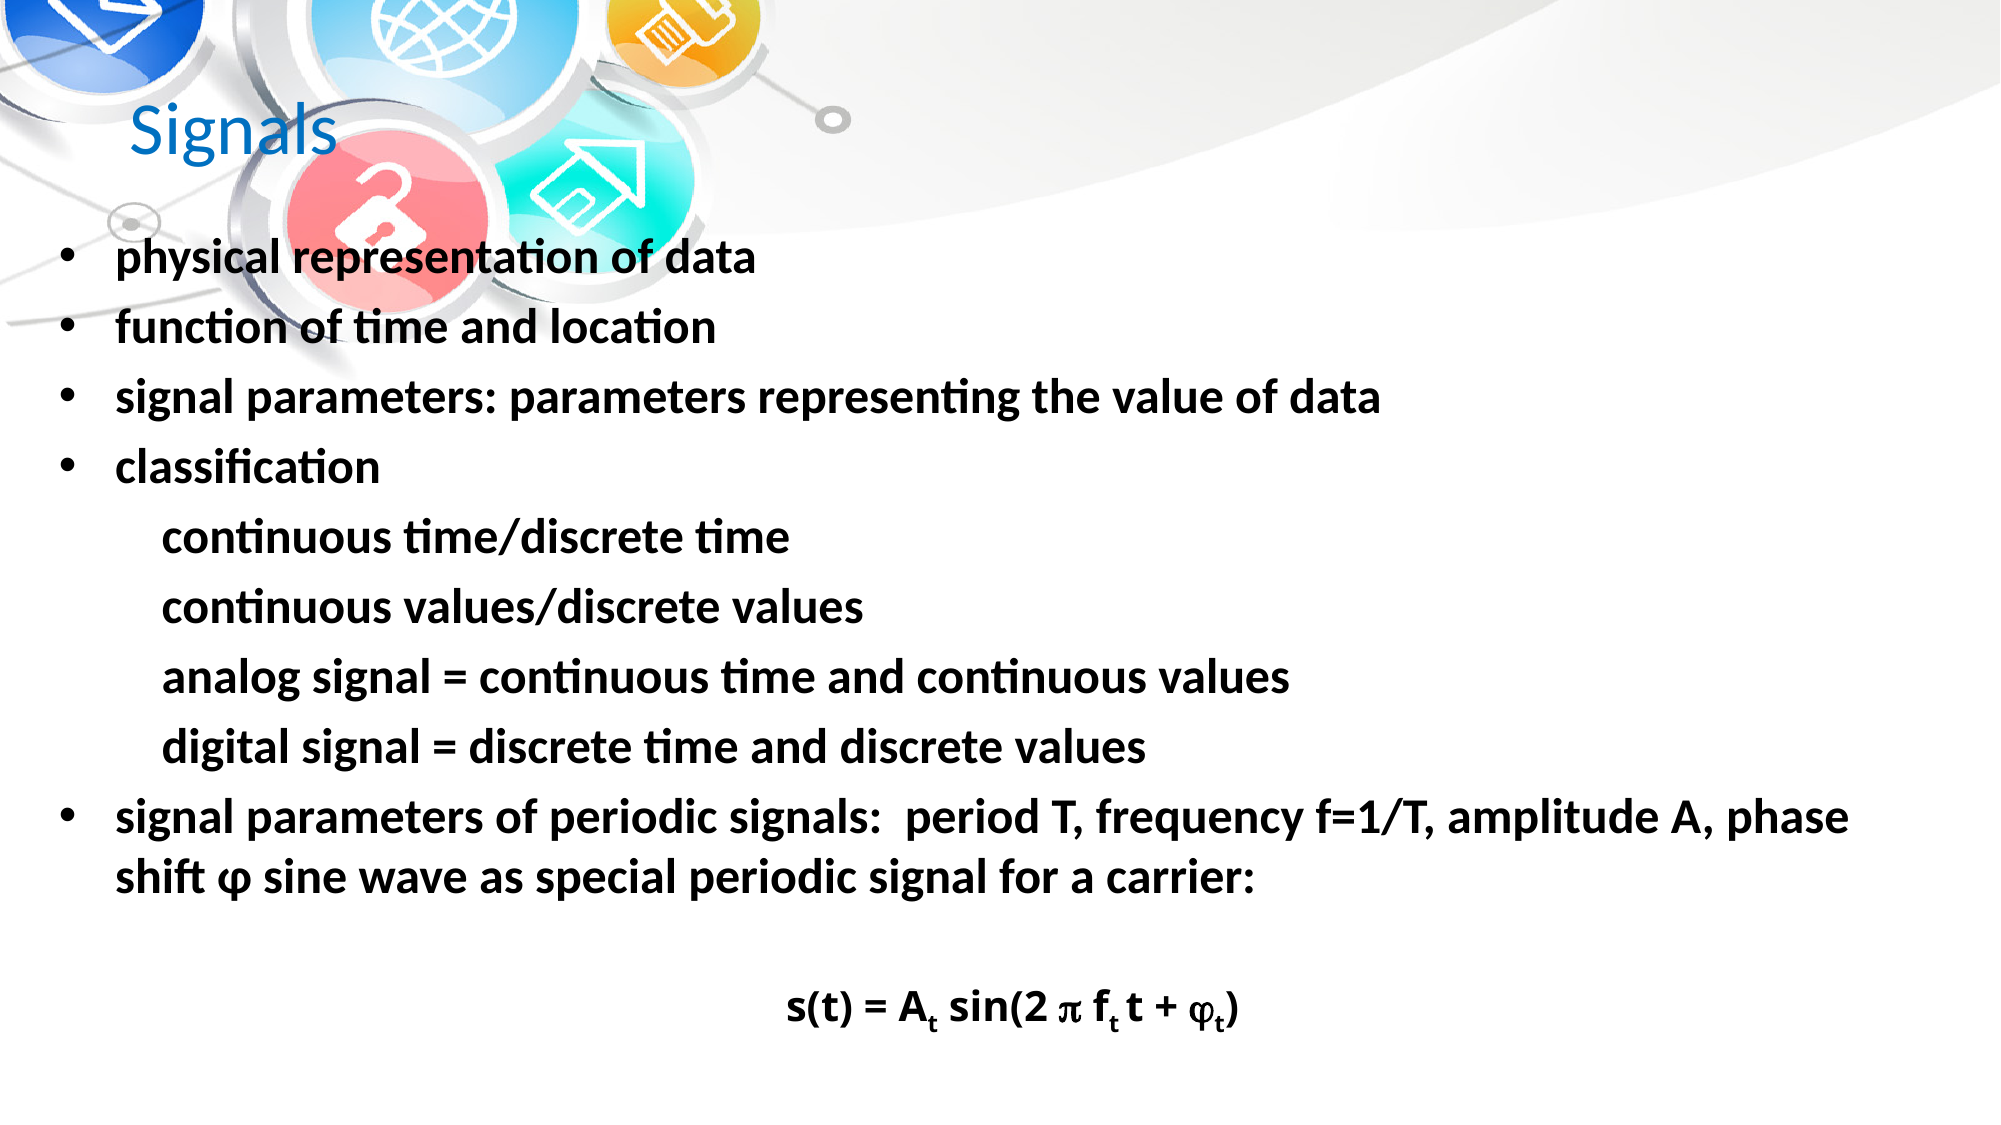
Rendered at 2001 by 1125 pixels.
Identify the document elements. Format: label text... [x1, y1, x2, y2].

title Signals [114, 61, 1886, 187]
text_box s(t) = At sin(2  ft t + t) [735, 965, 1318, 1061]
picture [0, 0, 2001, 1125]
list physical representation of data function of time and location signal parameters: parameters representing the value of data classification continuous time/discrete time continuous values/discrete values analog signal = continuous time and continuous values digital signal = discrete time and discrete values signal parameters of periodic signals: period T, frequency f=1/T, amplitude A, phase shift φ sine wave as special periodic signal for a carrier: [43, 216, 1955, 965]
